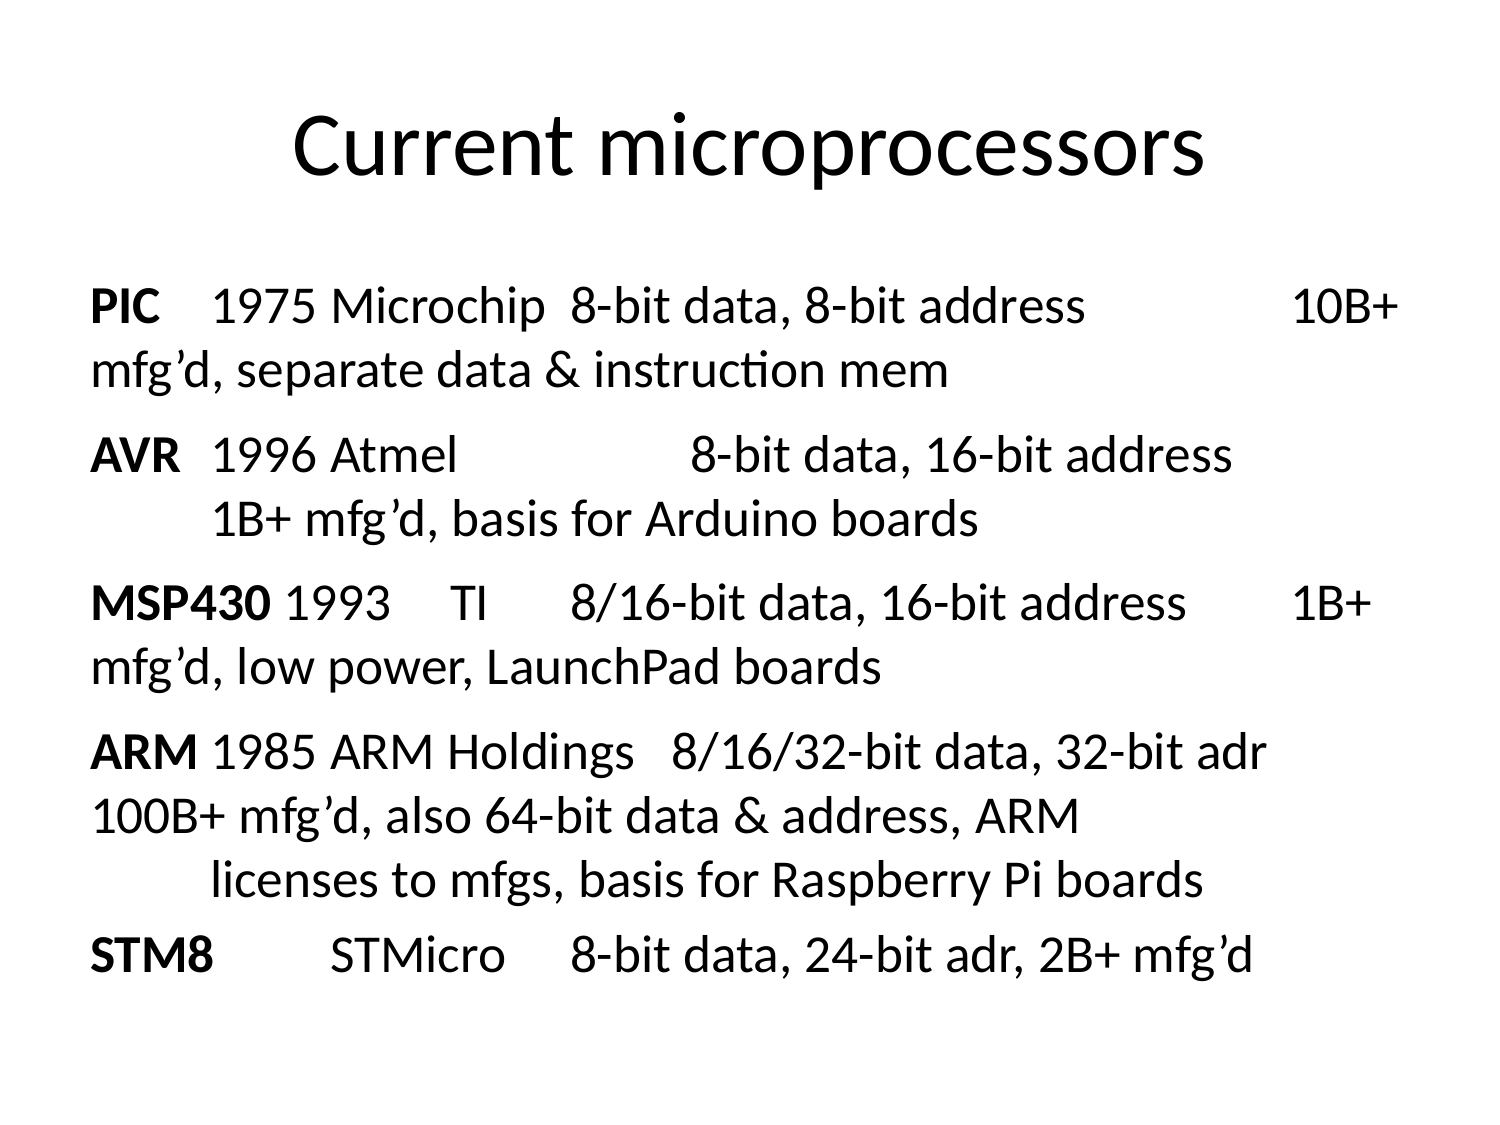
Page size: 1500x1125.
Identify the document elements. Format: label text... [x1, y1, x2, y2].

list PIC 1975 Microchip 8-bit data, 8-bit address 10B+ mfg’d, separate data & instruction mem AVR 1996 Atmel 8-bit data, 16-bit address 1B+ mfg’d, basis for Arduino boards MSP430 1993 TI 8/16-bit data, 16-bit address 1B+ mfg’d, low power, LaunchPad boards ARM 1985 ARM Holdings 8/16/32-bit data, 32-bit adr 100B+ mfg’d, also 64-bit data & address, ARM licenses to mfgs, basis for Raspberry Pi boards STM8 STMicro 8-bit data, 24-bit adr, 2B+ mfg’d [75, 262, 1425, 1005]
title Current microprocessors [75, 45, 1425, 233]
